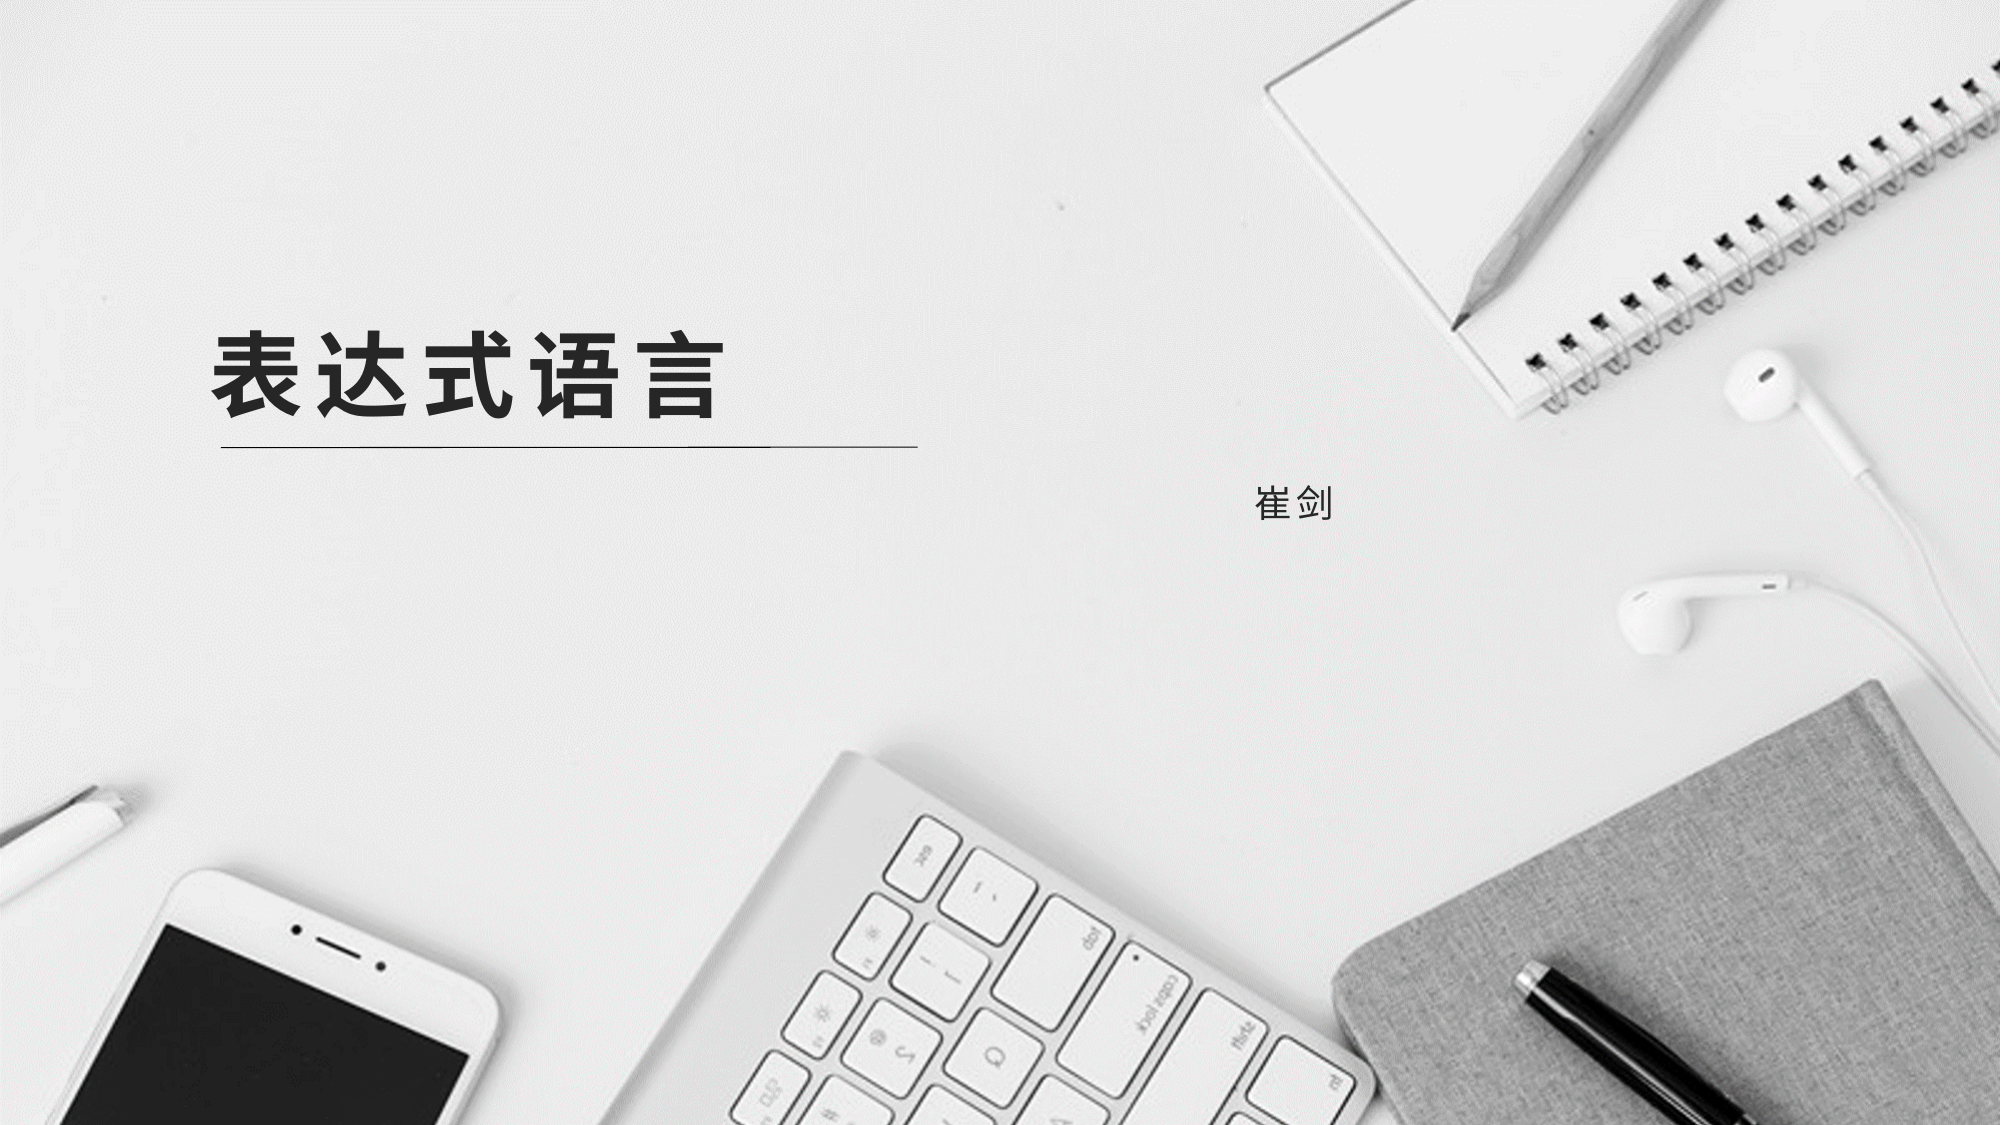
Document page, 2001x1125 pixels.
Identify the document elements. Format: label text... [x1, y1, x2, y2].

subtitle 崔剑 [203, 472, 1349, 543]
picture [0, 0, 2000, 1125]
title 表达式语言 [203, 227, 1349, 438]
